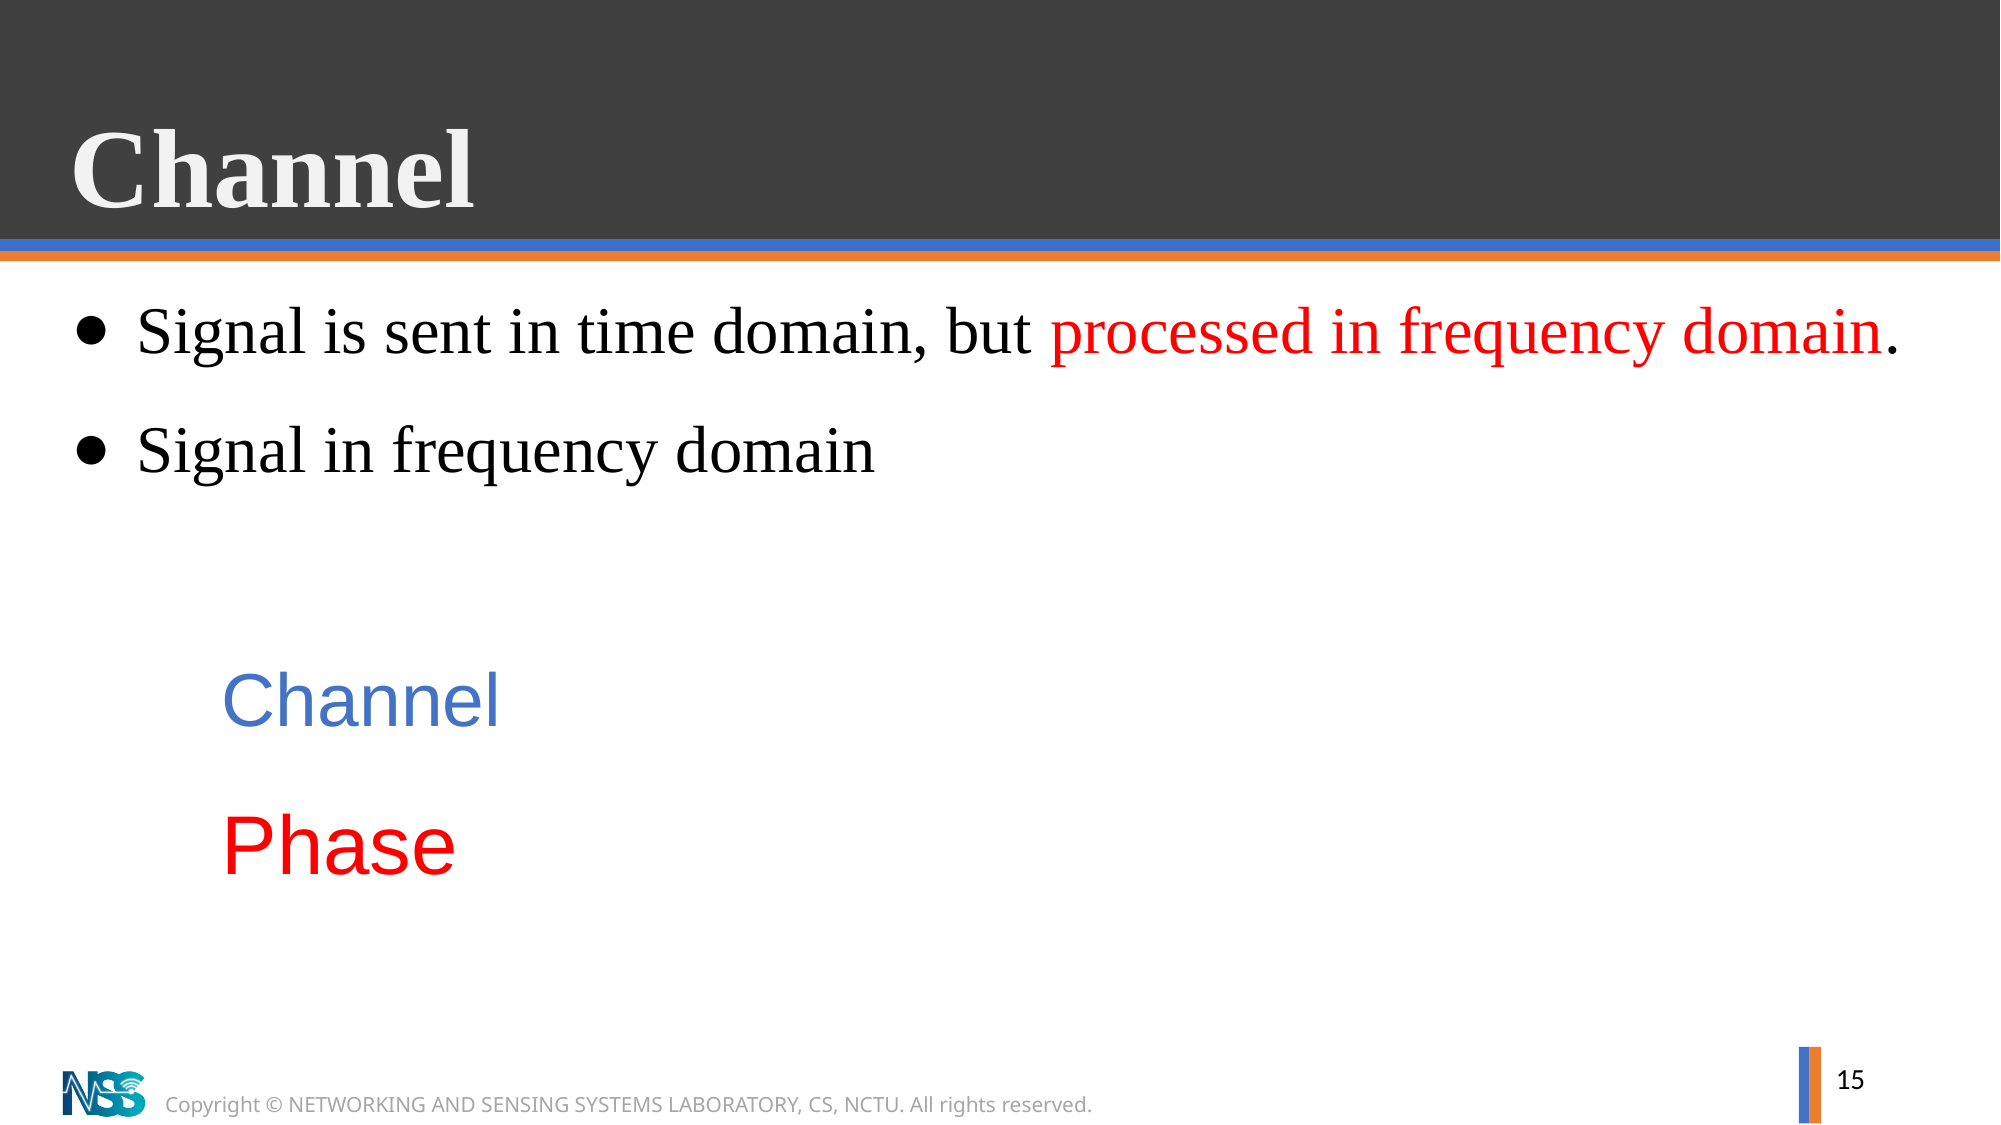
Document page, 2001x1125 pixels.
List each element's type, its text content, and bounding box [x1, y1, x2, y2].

picture [55, 1067, 151, 1125]
title Channel [55, 56, 1945, 240]
slide_number 15 [1821, 1046, 1945, 1107]
